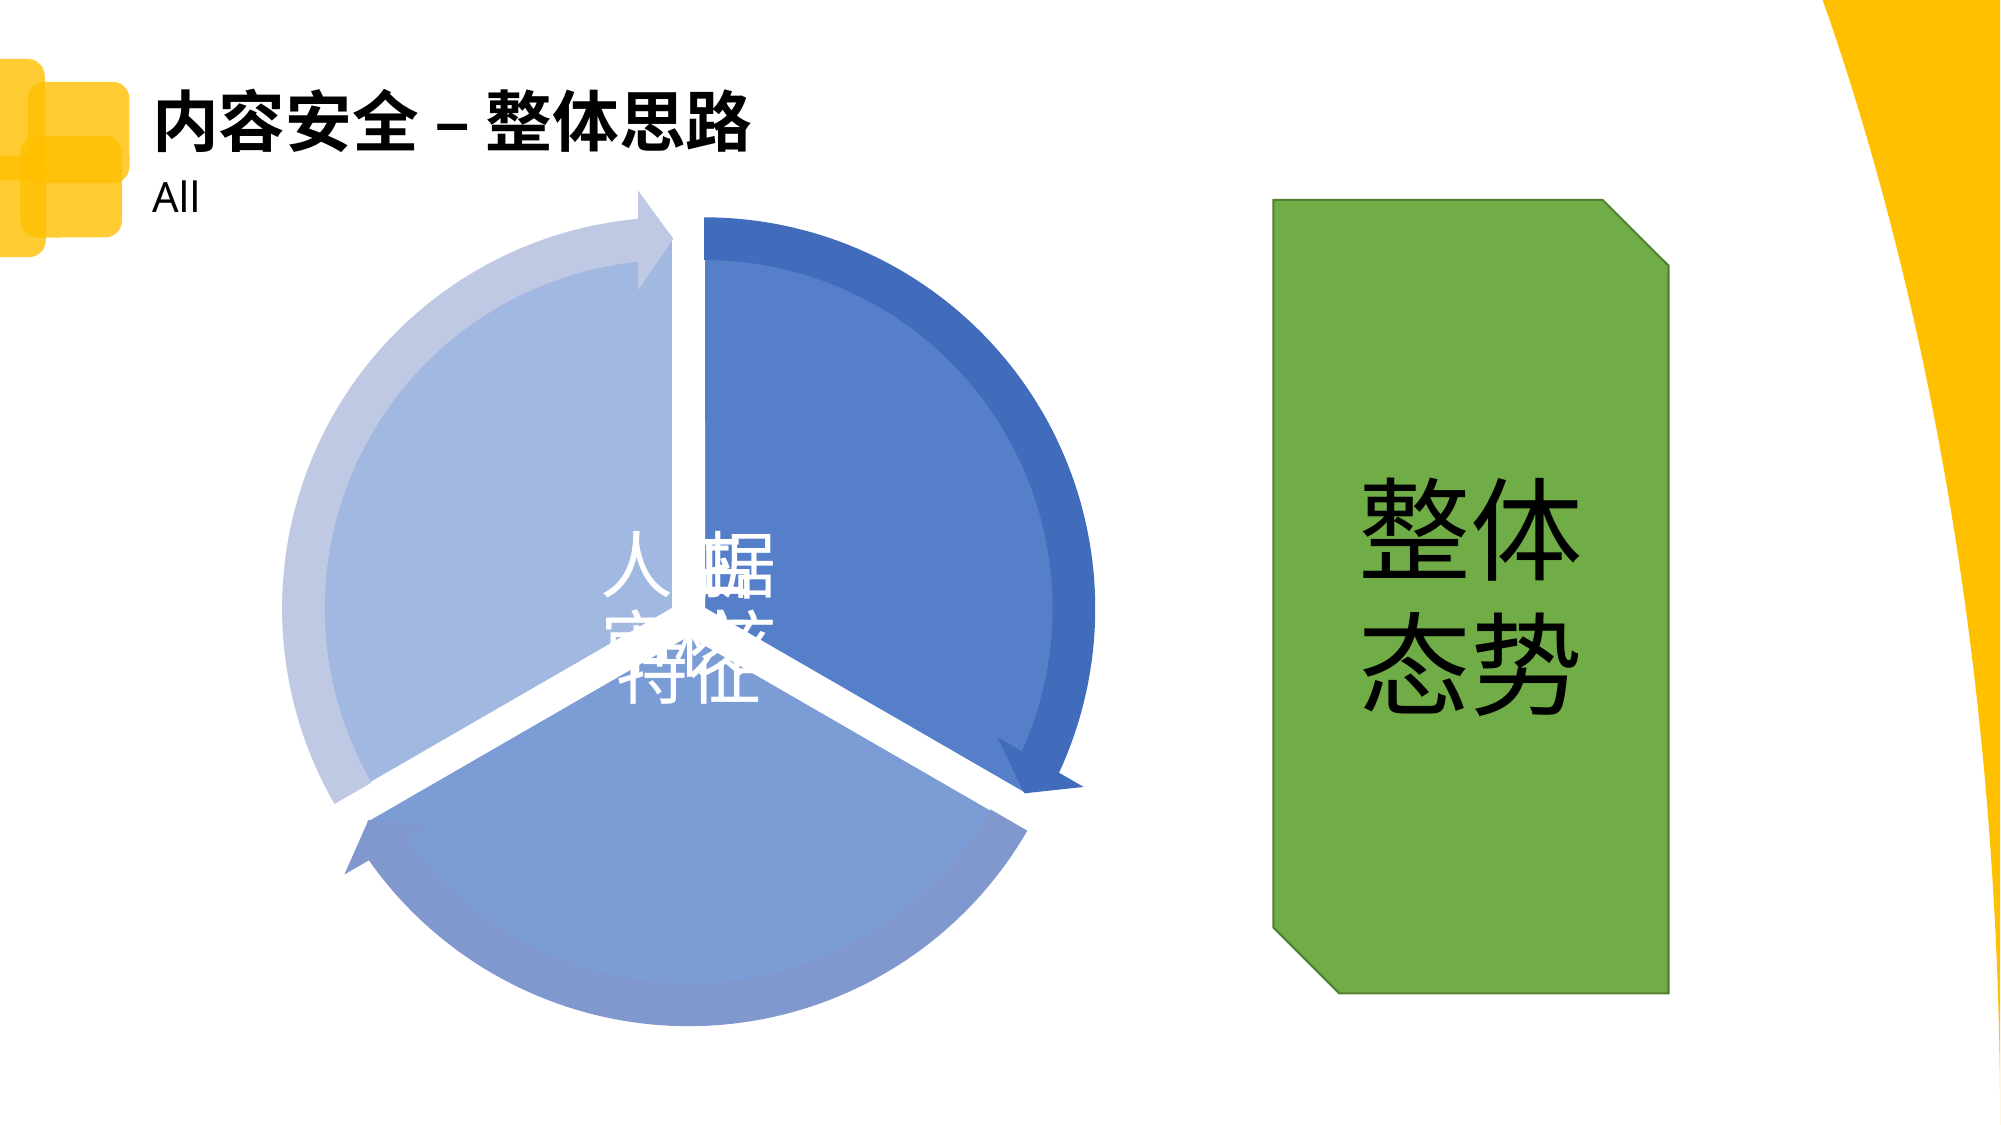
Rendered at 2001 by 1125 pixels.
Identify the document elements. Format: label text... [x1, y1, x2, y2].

list All [137, 169, 1274, 231]
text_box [200, 177, 1178, 1067]
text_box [1273, 199, 1669, 994]
list 内容安全 – 整体思路 [137, 81, 797, 169]
